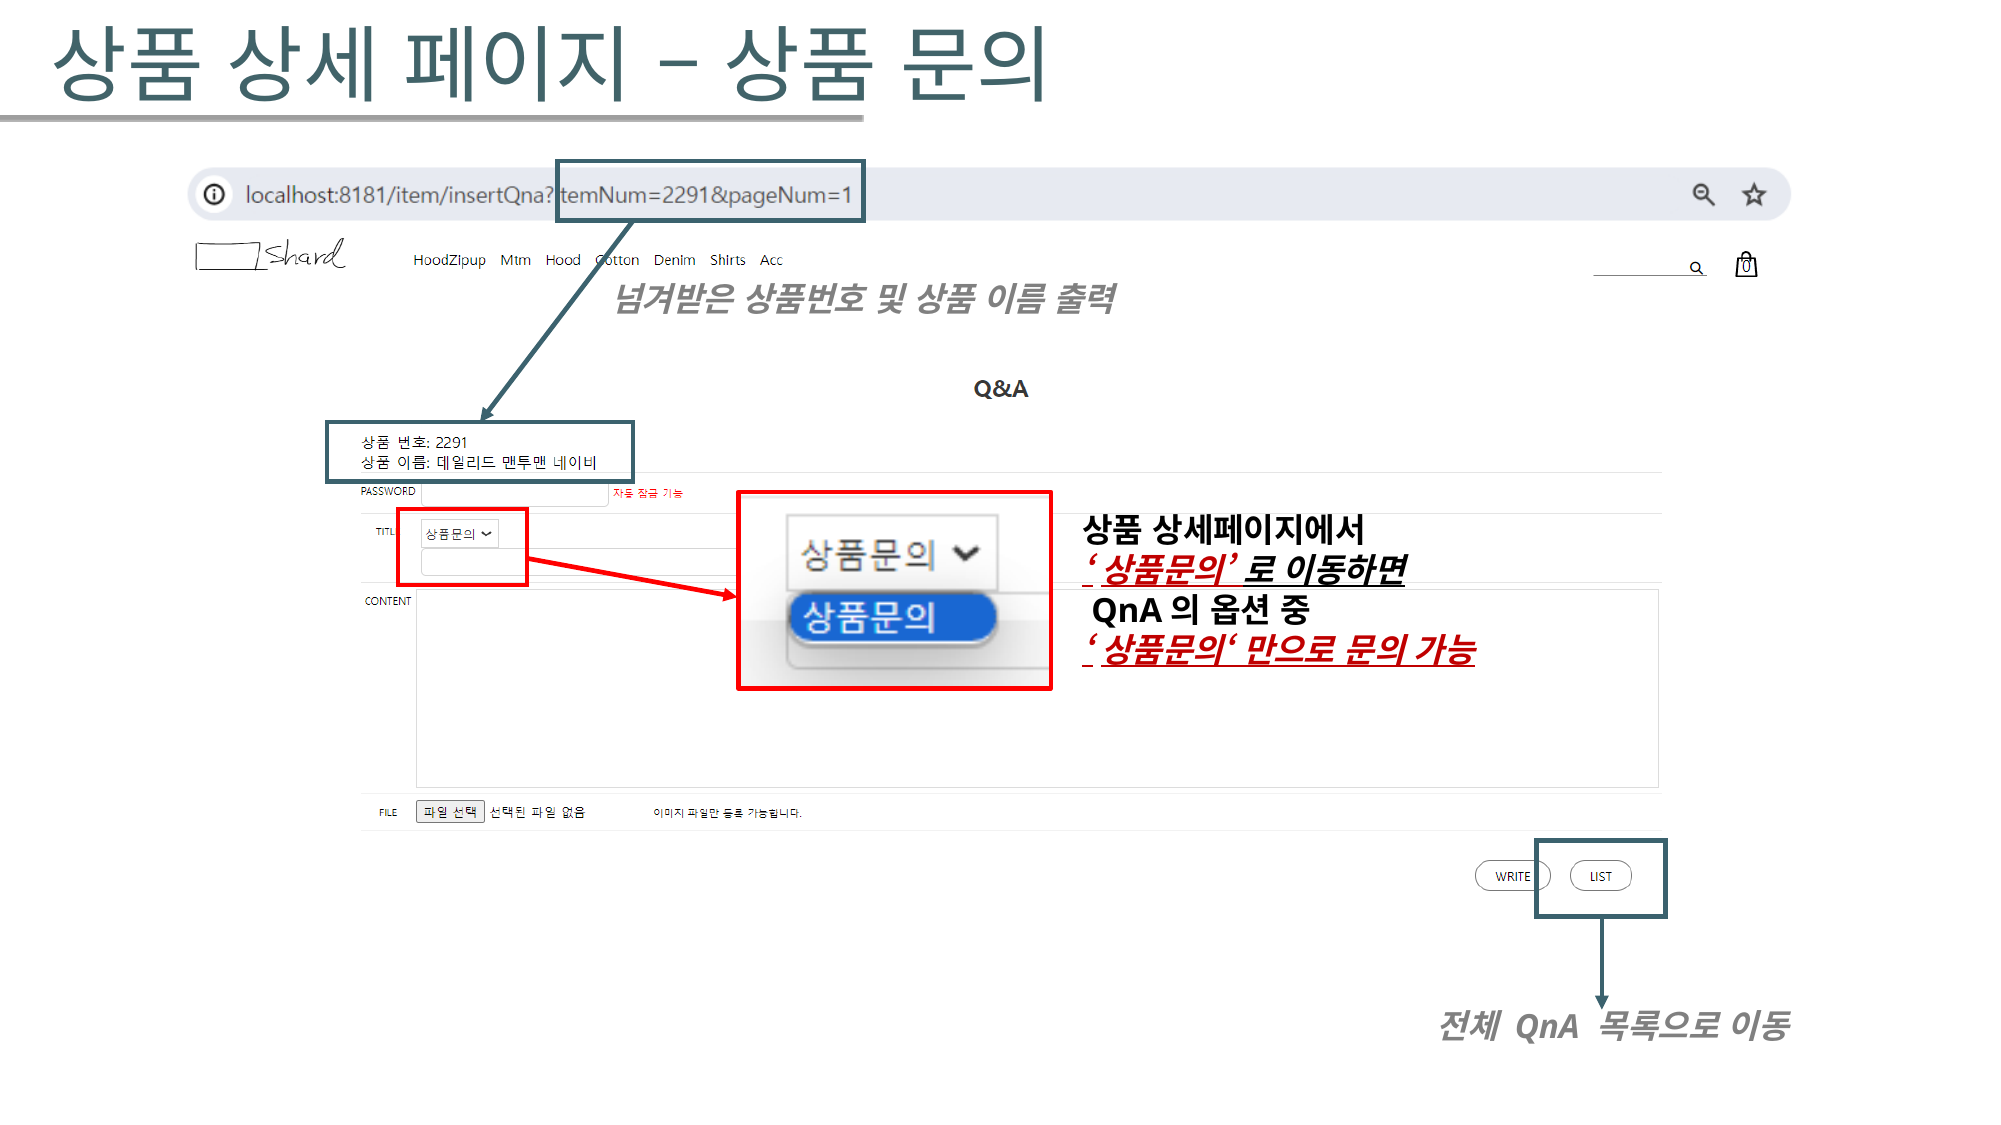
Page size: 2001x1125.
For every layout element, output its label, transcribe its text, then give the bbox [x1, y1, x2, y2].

text_box 상품 상세 페이지 – 상품 문의 [36, 5, 1714, 120]
picture [184, 160, 1816, 923]
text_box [528, 558, 738, 598]
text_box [0, 115, 864, 122]
text_box 전체 QnA 목록으로 이동 [1421, 997, 1804, 1053]
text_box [479, 220, 633, 423]
